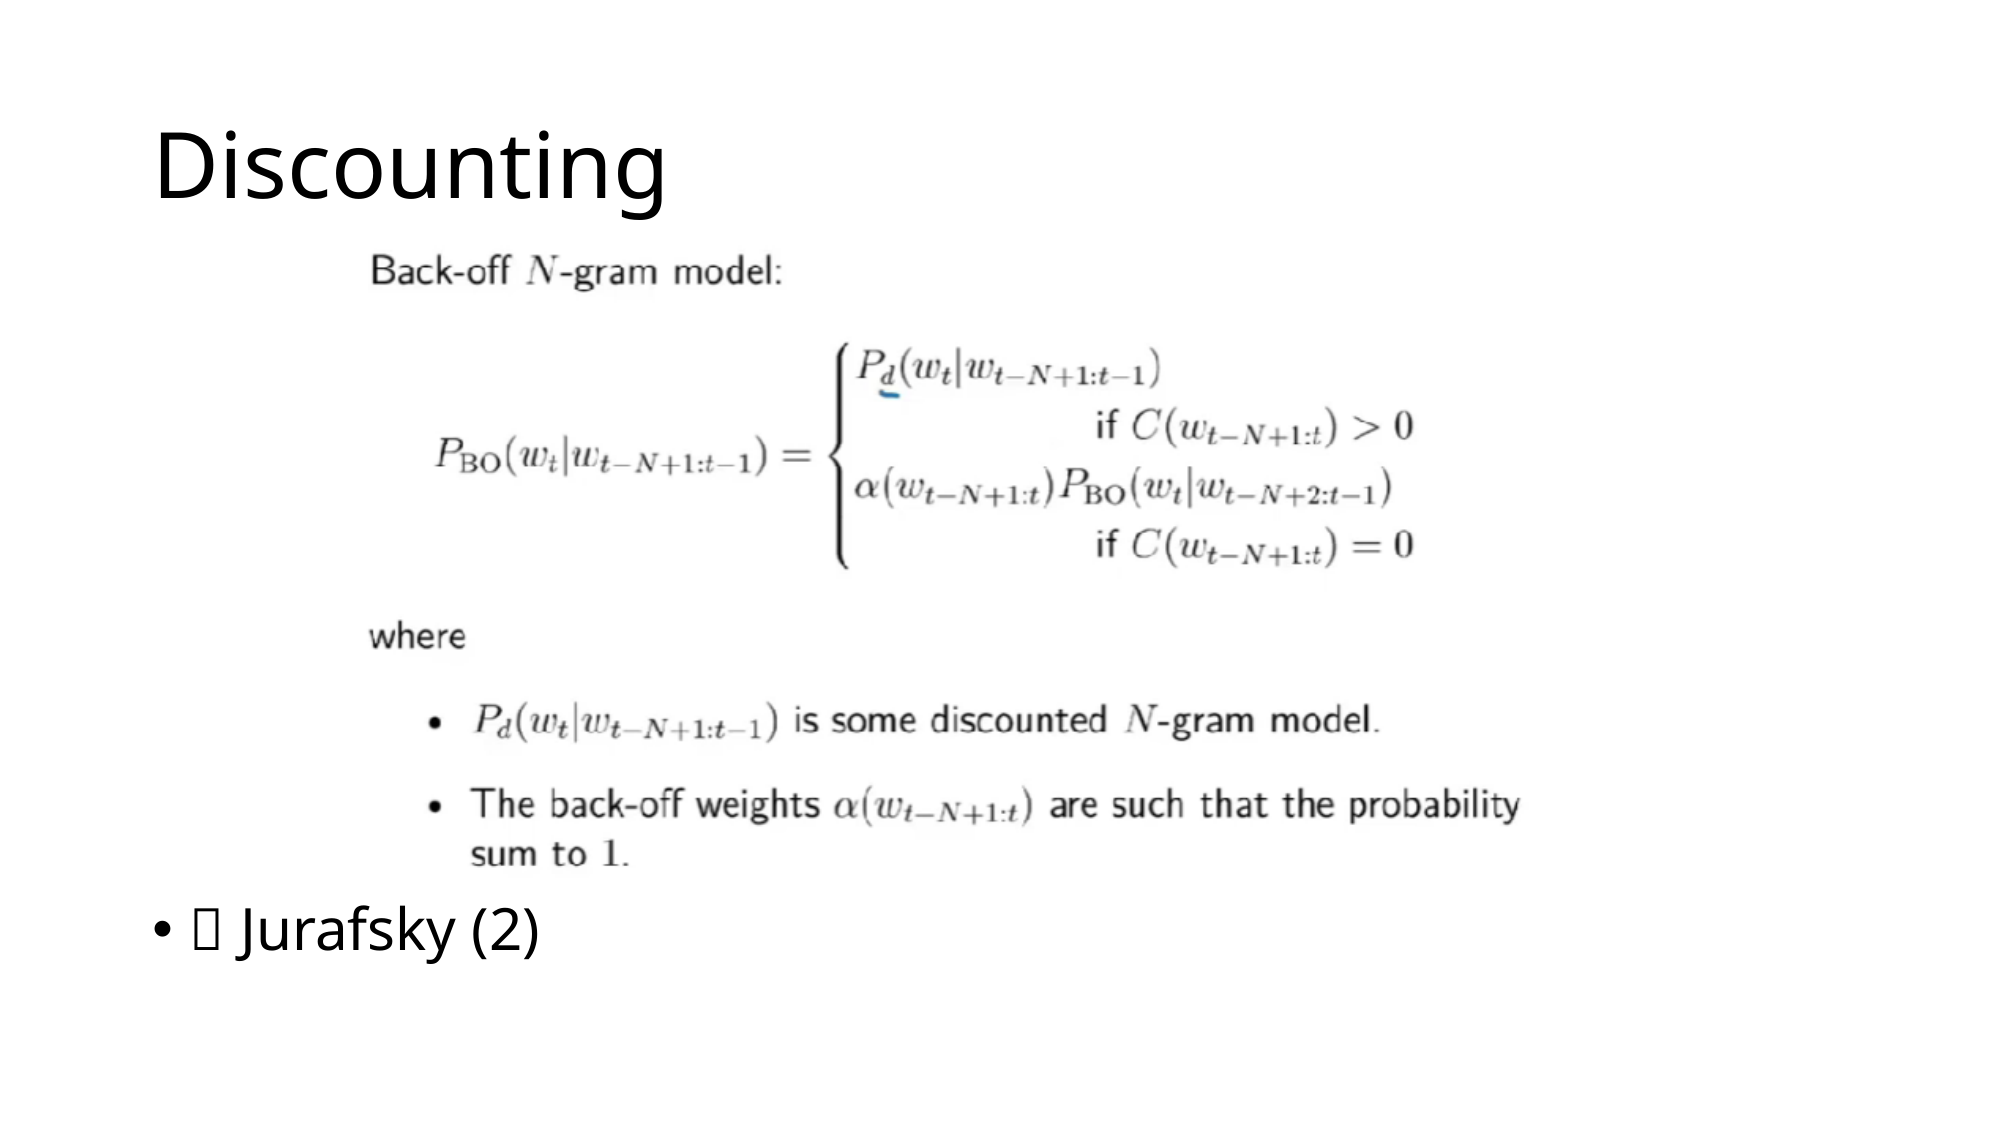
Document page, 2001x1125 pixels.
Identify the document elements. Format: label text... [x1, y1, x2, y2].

picture [118, 243, 1882, 882]
title Discounting [137, 59, 1863, 243]
list  Jurafsky (2) [137, 882, 1863, 1014]
